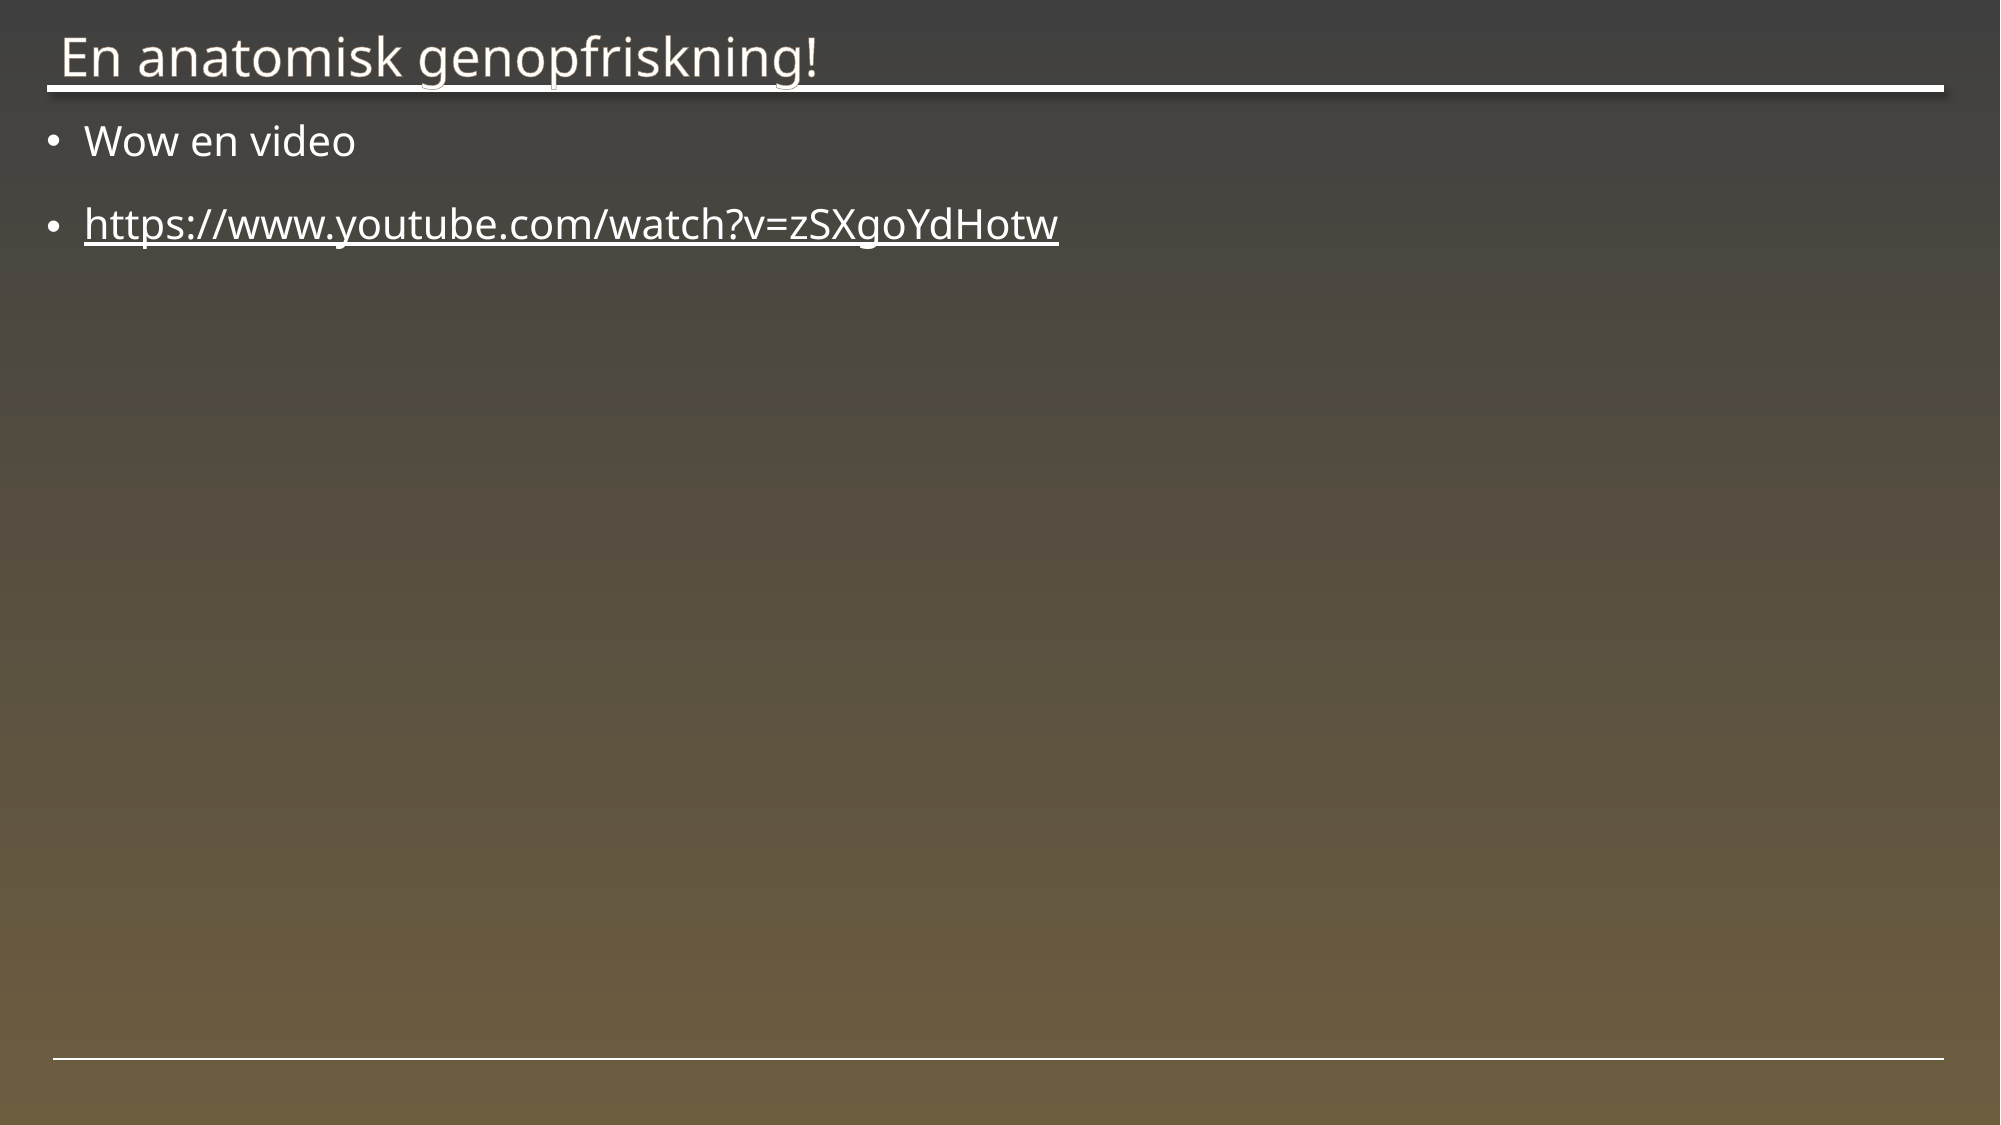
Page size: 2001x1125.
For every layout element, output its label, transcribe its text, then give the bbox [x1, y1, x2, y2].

title En anatomisk genopfriskning! [59, 29, 1021, 89]
list Wow en video https://www.youtube.com/watch?v=zSXgoYdHotw [46, 105, 1938, 987]
